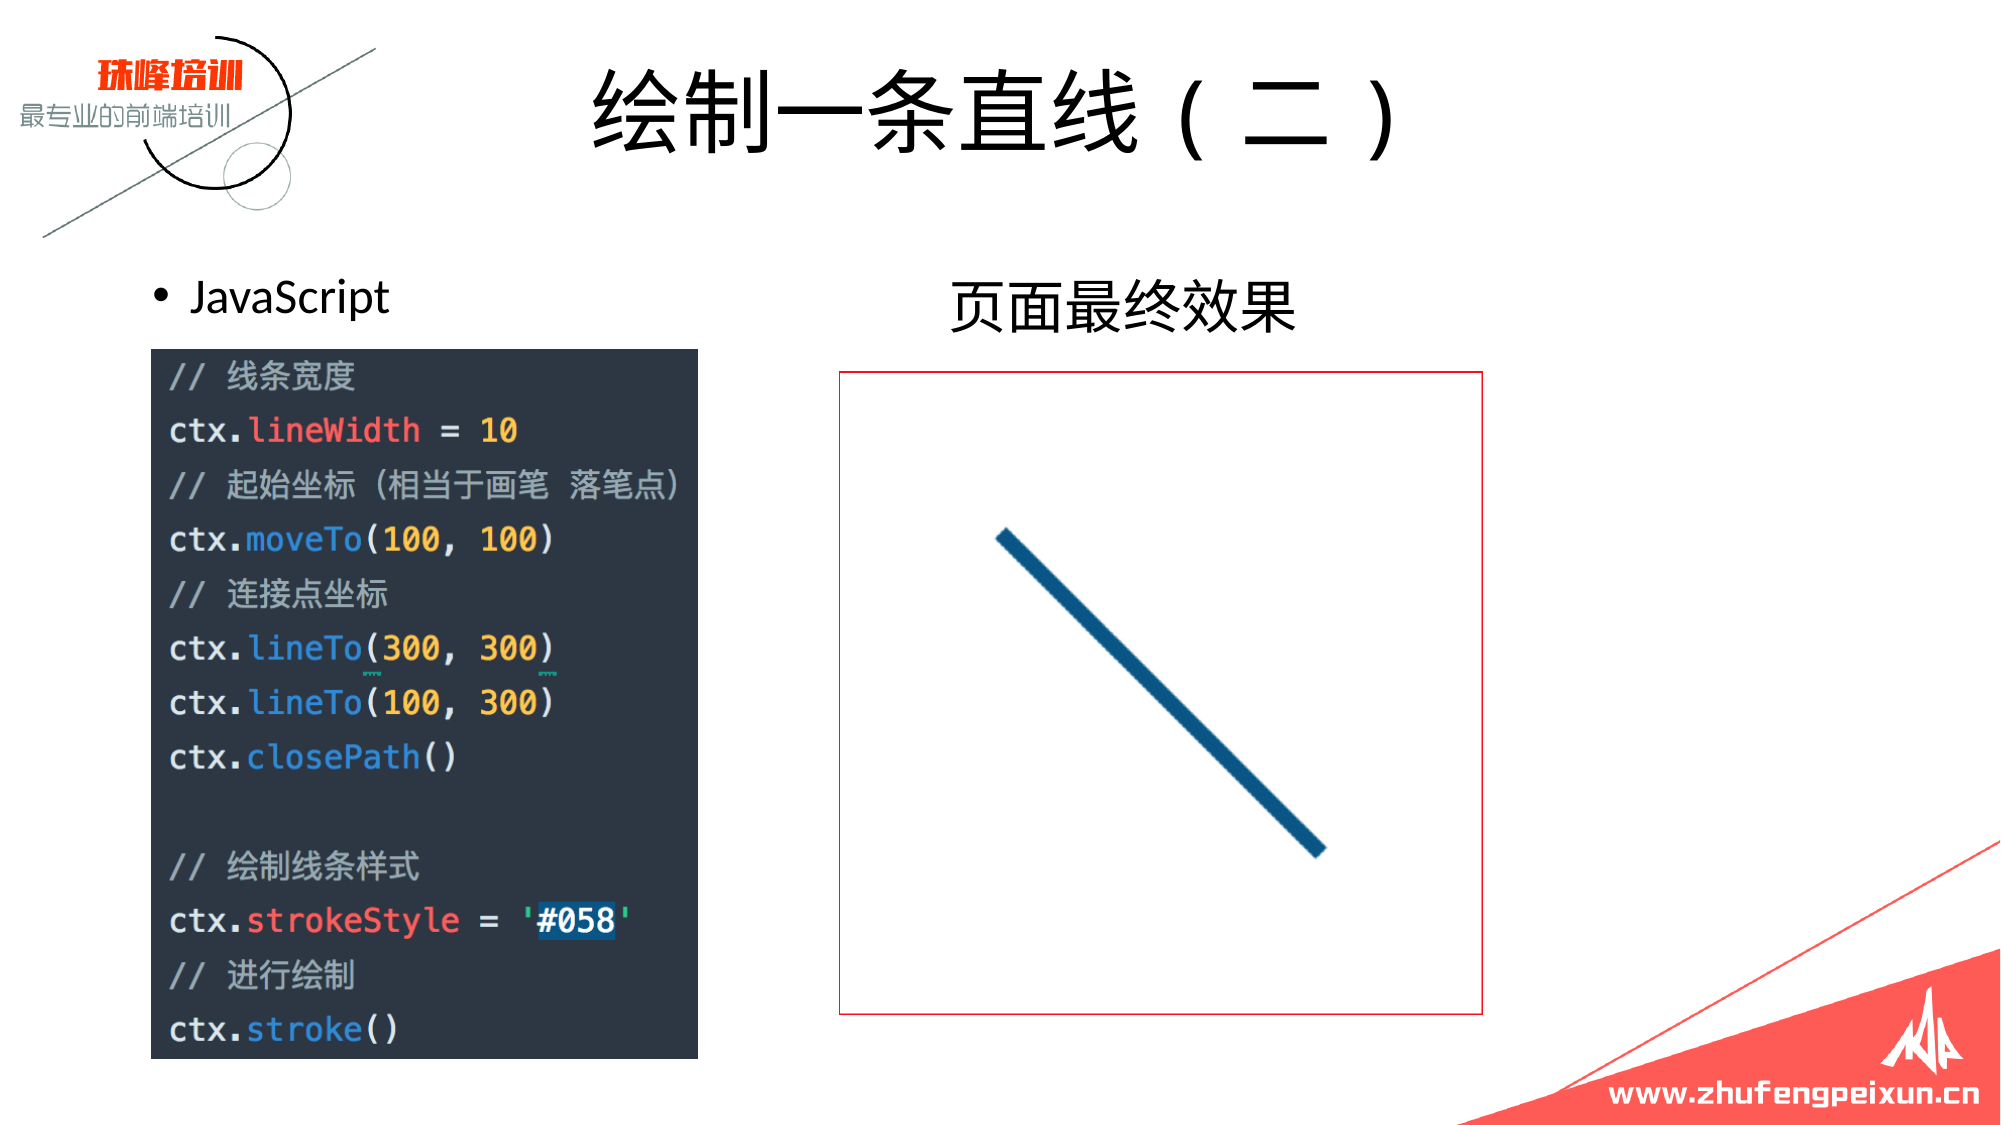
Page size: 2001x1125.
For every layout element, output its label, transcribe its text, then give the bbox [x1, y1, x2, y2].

title 绘制一条直线(二) [137, 59, 1863, 263]
picture [835, 361, 2001, 1125]
list JavaScript [137, 263, 1863, 977]
picture [151, 349, 698, 1059]
picture [18, 36, 376, 238]
text_box 页面最终效果 [933, 263, 1313, 348]
